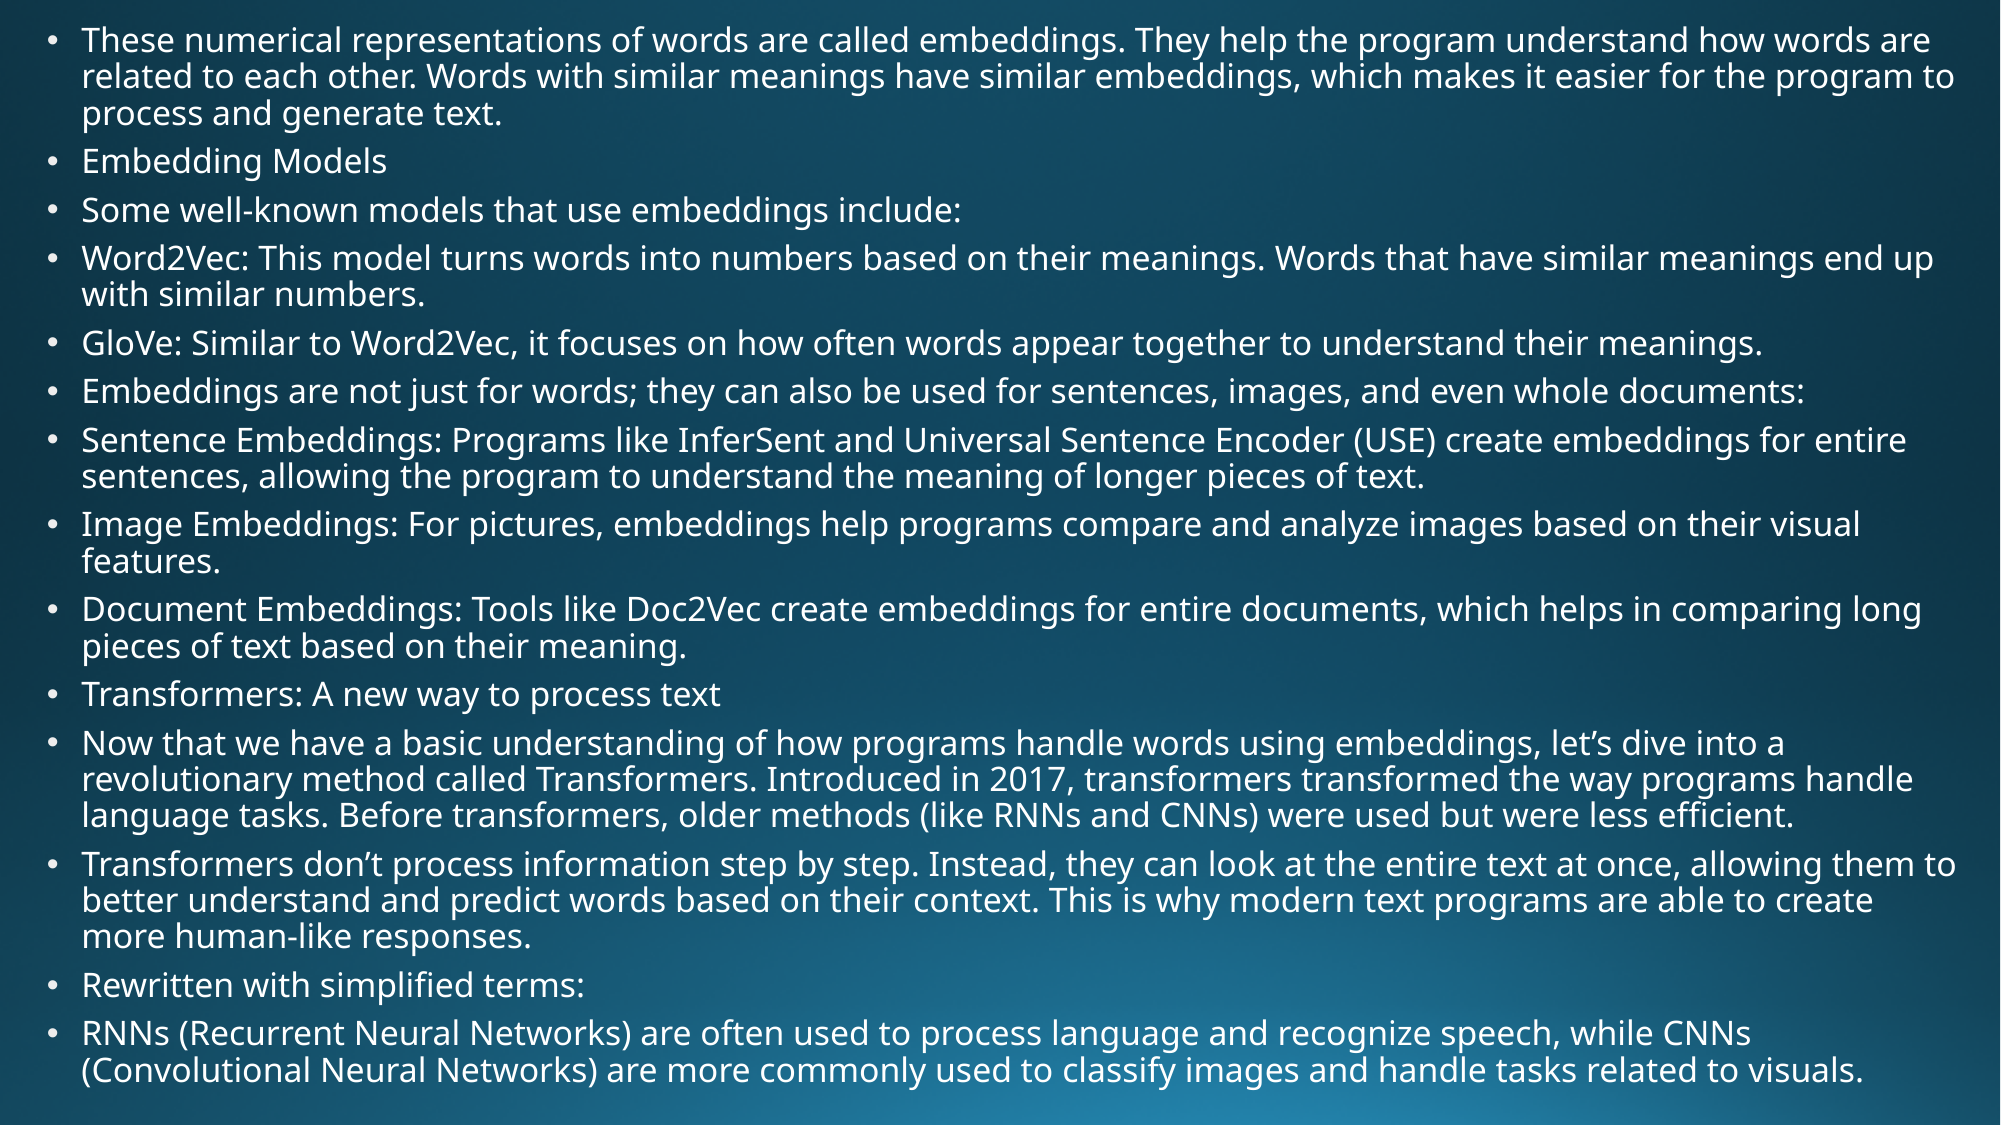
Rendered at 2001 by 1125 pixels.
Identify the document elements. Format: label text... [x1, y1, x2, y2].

list These numerical representations of words are called embeddings. They help the program understand how words are related to each other. Words with similar meanings have similar embeddings, which makes it easier for the program to process and generate text. Embedding Models Some well-known models that use embeddings include: Word2Vec: This model turns words into numbers based on their meanings. Words that have similar meanings end up with similar numbers. GloVe: Similar to Word2Vec, it focuses on how often words appear together to understand their meanings. Embeddings are not just for words; they can also be used for sentences, images, and even whole documents: Sentence Embeddings: Programs like InferSent and Universal Sentence Encoder (USE) create embeddings for entire sentences, allowing the program to understand the meaning of longer pieces of text. Image Embeddings: For pictures, embeddings help programs compare and analyze images based on their visual features. Document Embeddings: Tools like Doc2Vec create embeddings for entire documents, which helps in comparing long pieces of text based on their meaning. Transformers: A new way to process text Now that we have a basic understanding of how programs handle words using embeddings, let’s dive into a revolutionary method called Transformers. Introduced in 2017, transformers transformed the way programs handle language tasks. Before transformers, older methods (like RNNs and CNNs) were used but were less efficient. Transformers don’t process information step by step. Instead, they can look at the entire text at once, allowing them to better understand and predict words based on their context. This is why modern text programs are able to create more human-like responses. Rewritten with simplified terms: RNNs (Recurrent Neural Networks) are often used to process language and recognize speech, while CNNs (Convolutional Neural Networks) are more commonly used to classify images and handle tasks related to visuals. [31, 15, 1973, 1109]
picture [0, 0, 2001, 1125]
